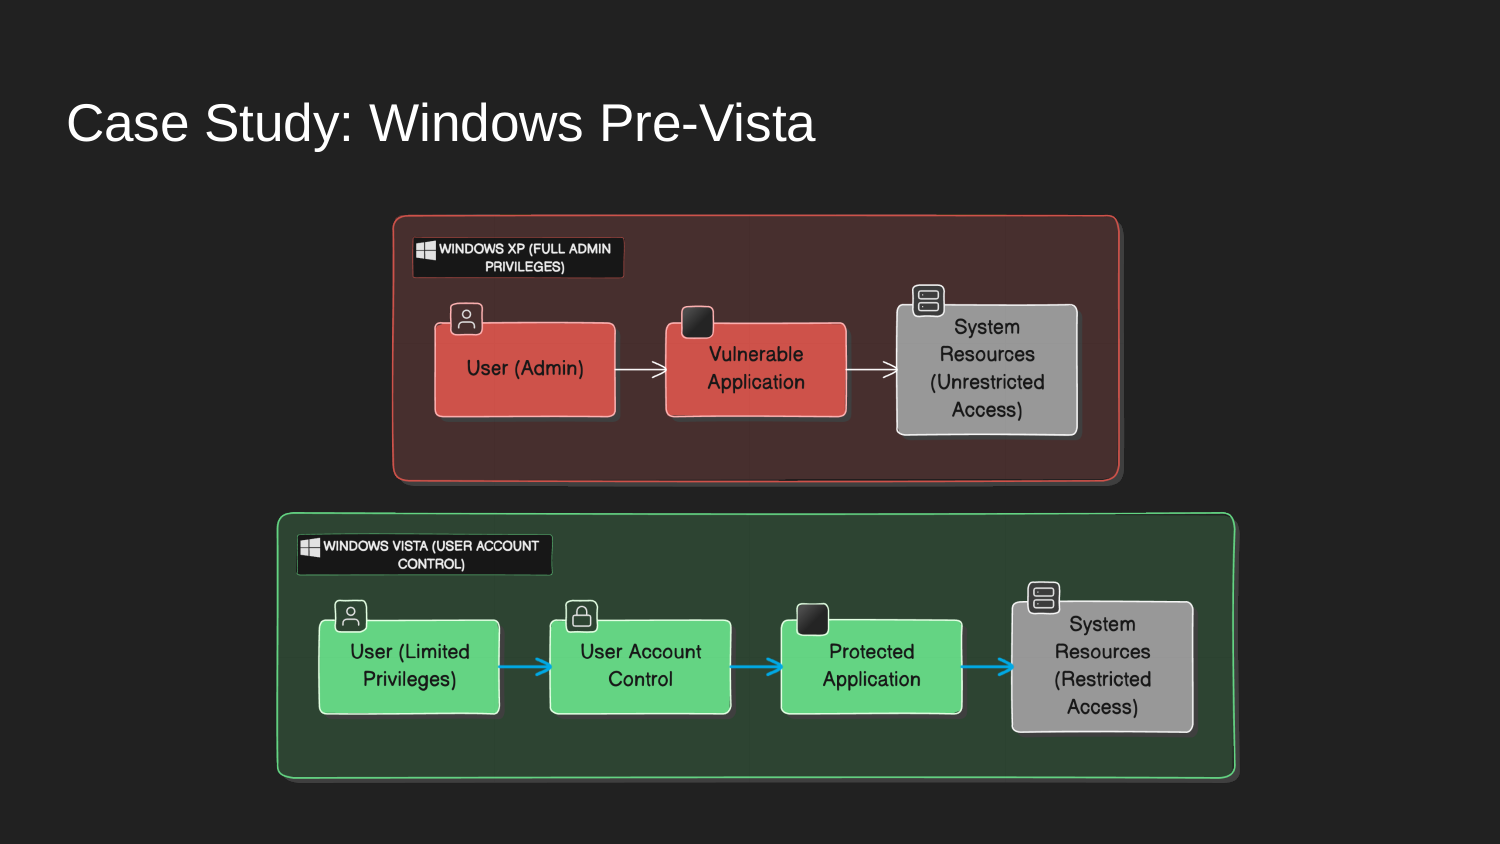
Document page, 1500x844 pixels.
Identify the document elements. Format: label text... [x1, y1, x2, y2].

title Case Study: Windows Pre-Vista [51, 72, 1449, 167]
picture [239, 186, 1261, 815]
